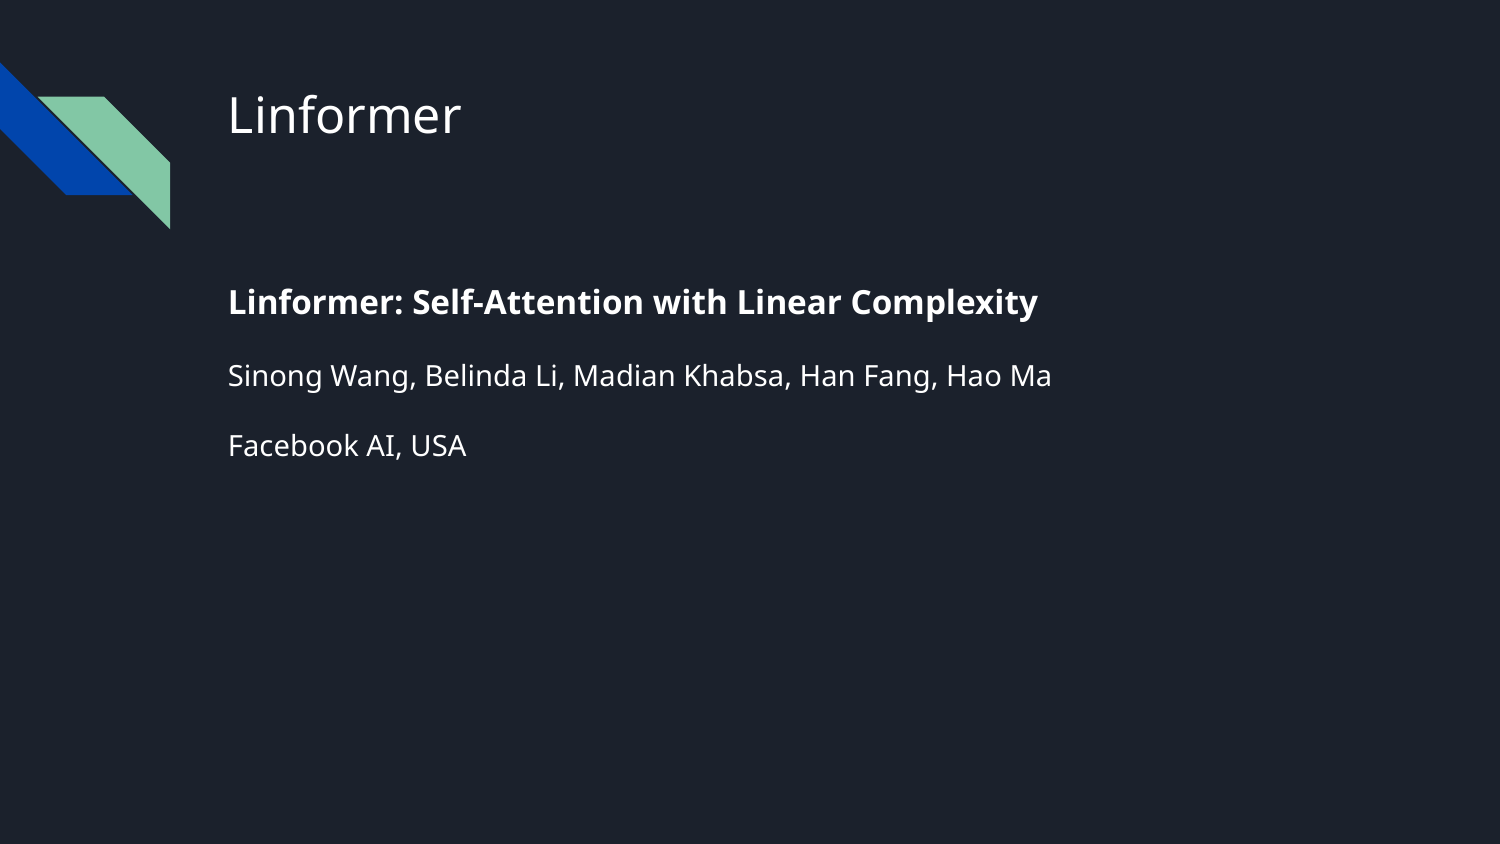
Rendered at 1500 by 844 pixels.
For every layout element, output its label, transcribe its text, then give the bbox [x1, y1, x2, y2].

list Linformer: Self-Attention with Linear Complexity Sinong Wang, Belinda Li, Madian Khabsa, Han Fang, Hao Ma Facebook AI, USA [212, 257, 1368, 735]
title Linformer [212, 64, 1368, 215]
